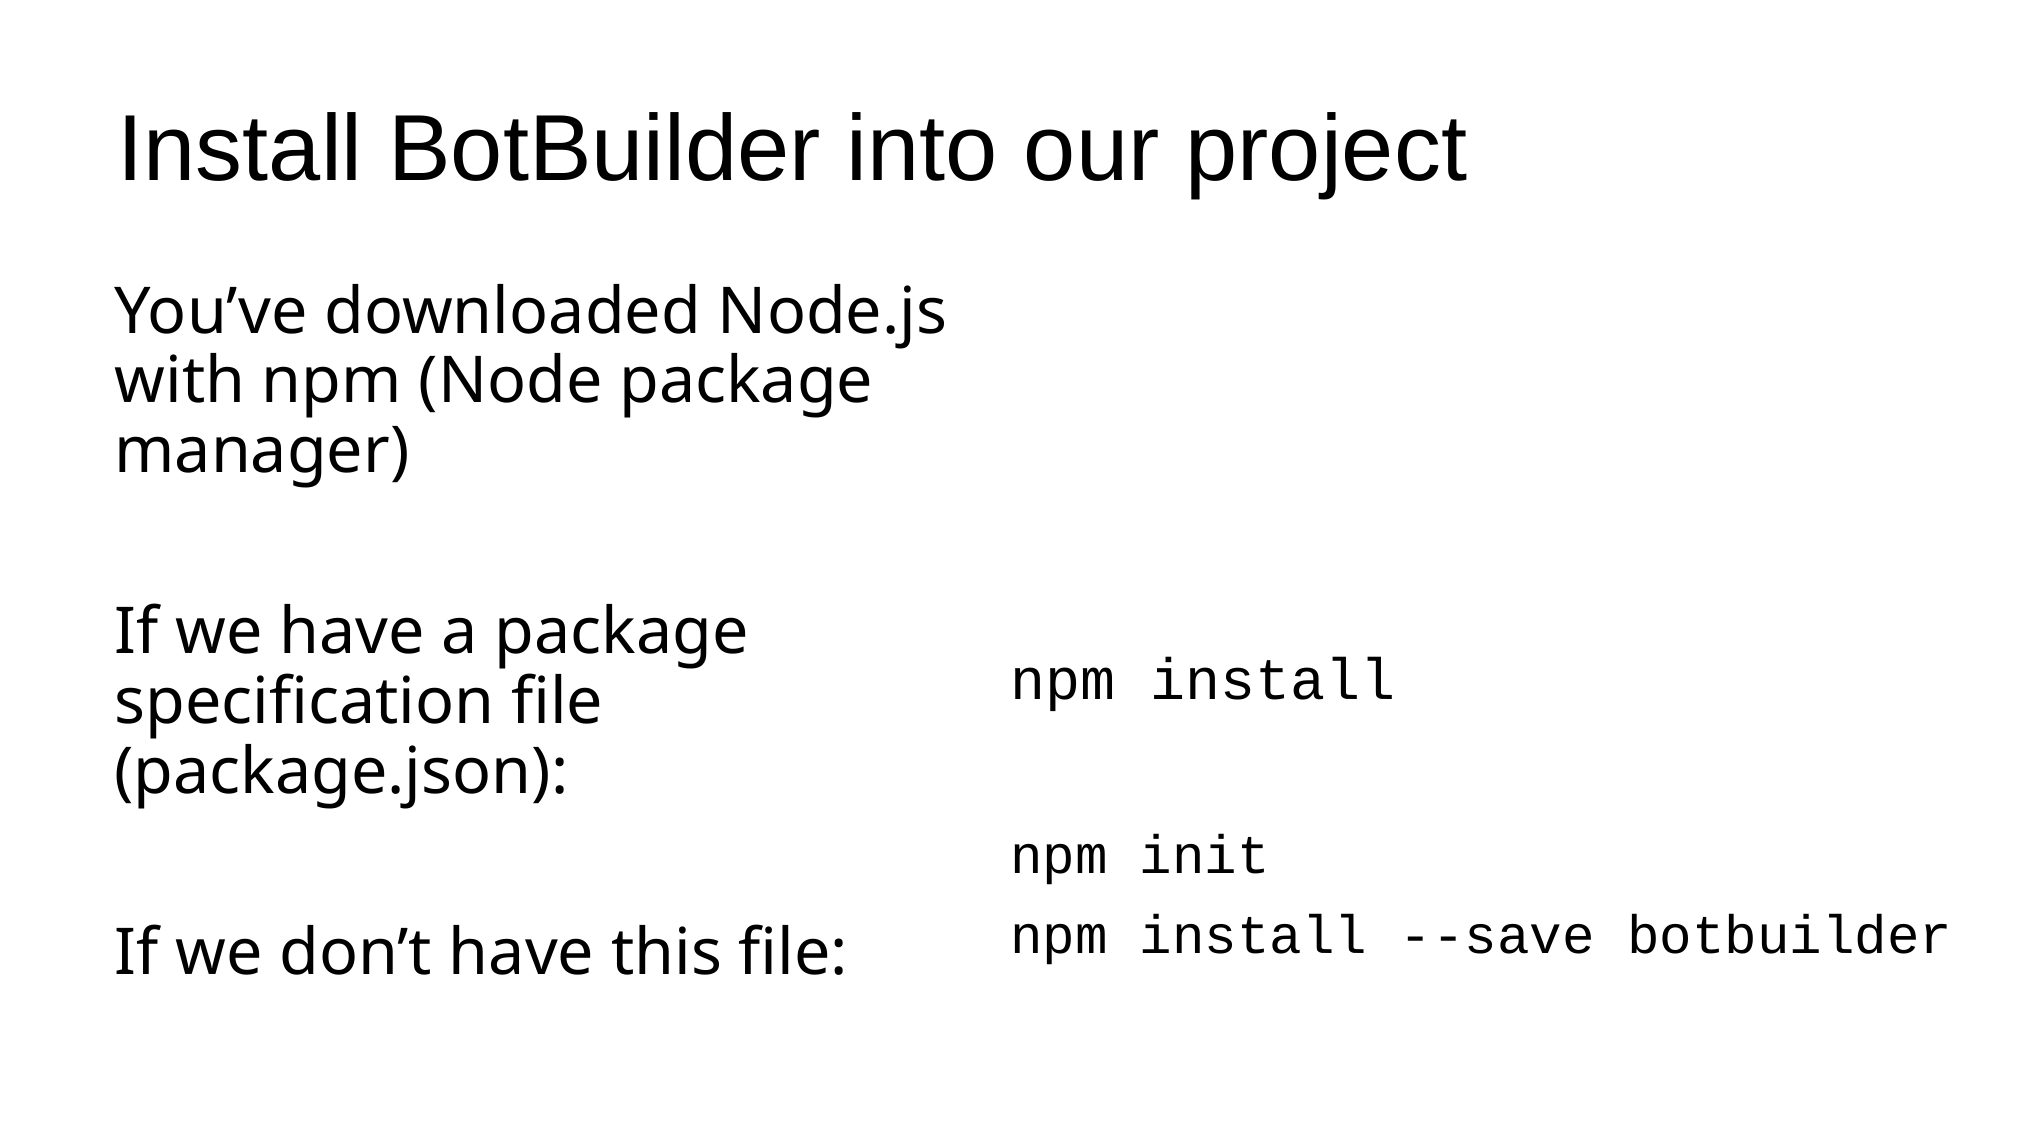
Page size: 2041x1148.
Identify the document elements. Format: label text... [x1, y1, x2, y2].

title Install BotBuilder into our project [102, 39, 1921, 262]
list npm install npm init npm install --save botbuilder [995, 269, 2021, 998]
list You’ve downloaded Node.js with npm (Node package manager) If we have a package specification file (package.json): If we don’t have this file: [99, 269, 967, 998]
